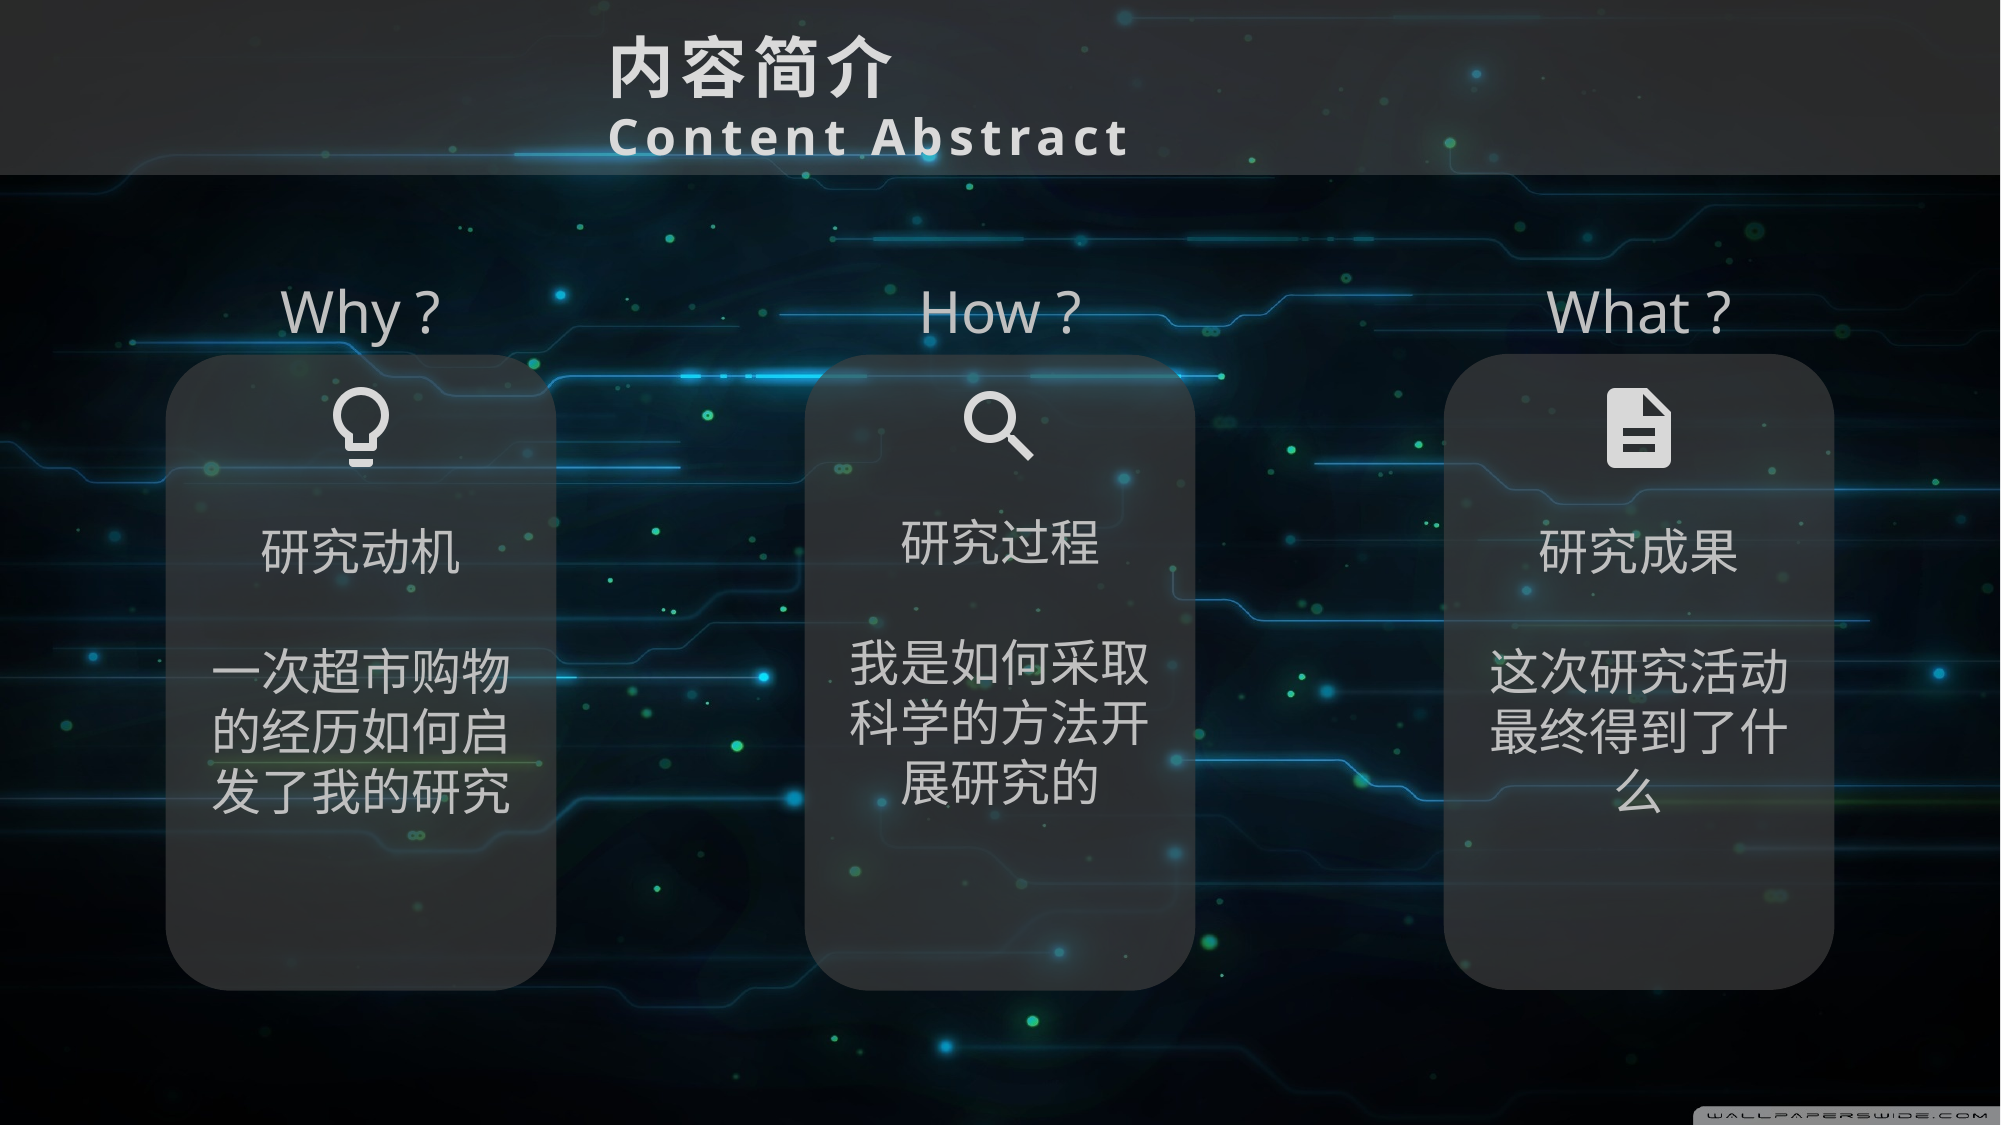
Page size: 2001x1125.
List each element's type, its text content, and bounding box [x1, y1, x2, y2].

text_box [803, 353, 1197, 992]
text_box What ? [1443, 268, 1835, 353]
text_box Why ? [165, 268, 557, 353]
text_box [164, 353, 558, 992]
text_box [1442, 353, 1836, 991]
picture [0, 0, 2001, 1125]
text_box 内容简介 Content Abstract [592, 18, 1408, 173]
text_box 研究成果 这次研究活动最终得到了什么 [1449, 512, 1829, 828]
text_box How ? [804, 268, 1196, 353]
text_box 研究动机 一次超市购物的经历如何启发了我的研究 [171, 512, 550, 828]
text_box [0, 0, 2000, 176]
text_box 研究过程 我是如何采取科学的方法开展研究的 [810, 504, 1190, 819]
